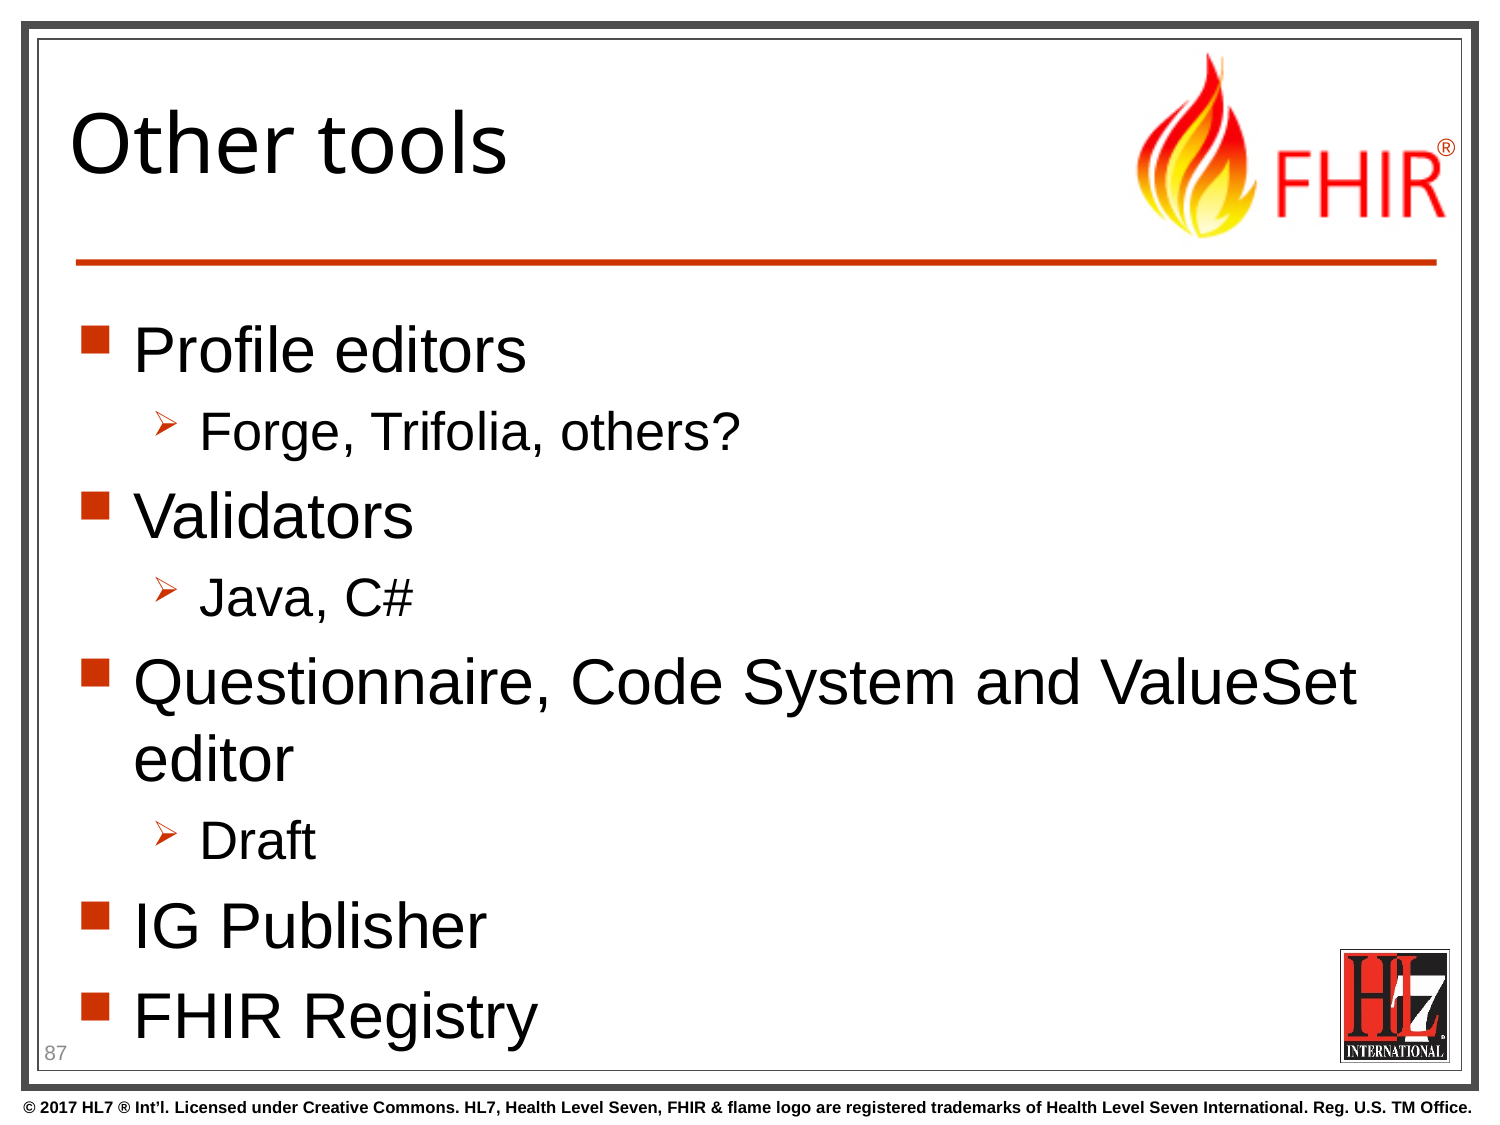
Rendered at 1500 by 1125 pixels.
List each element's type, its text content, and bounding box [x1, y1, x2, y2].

picture [1340, 949, 1450, 1063]
picture [1124, 42, 1458, 249]
slide_number 87 [29, 1034, 148, 1071]
title Other tools [53, 54, 1128, 244]
list Profile editors Forge, Trifolia, others? Validators Java, C# Questionnaire, Code System and ValueSet editor Draft IG Publisher FHIR Registry [62, 299, 1438, 1059]
